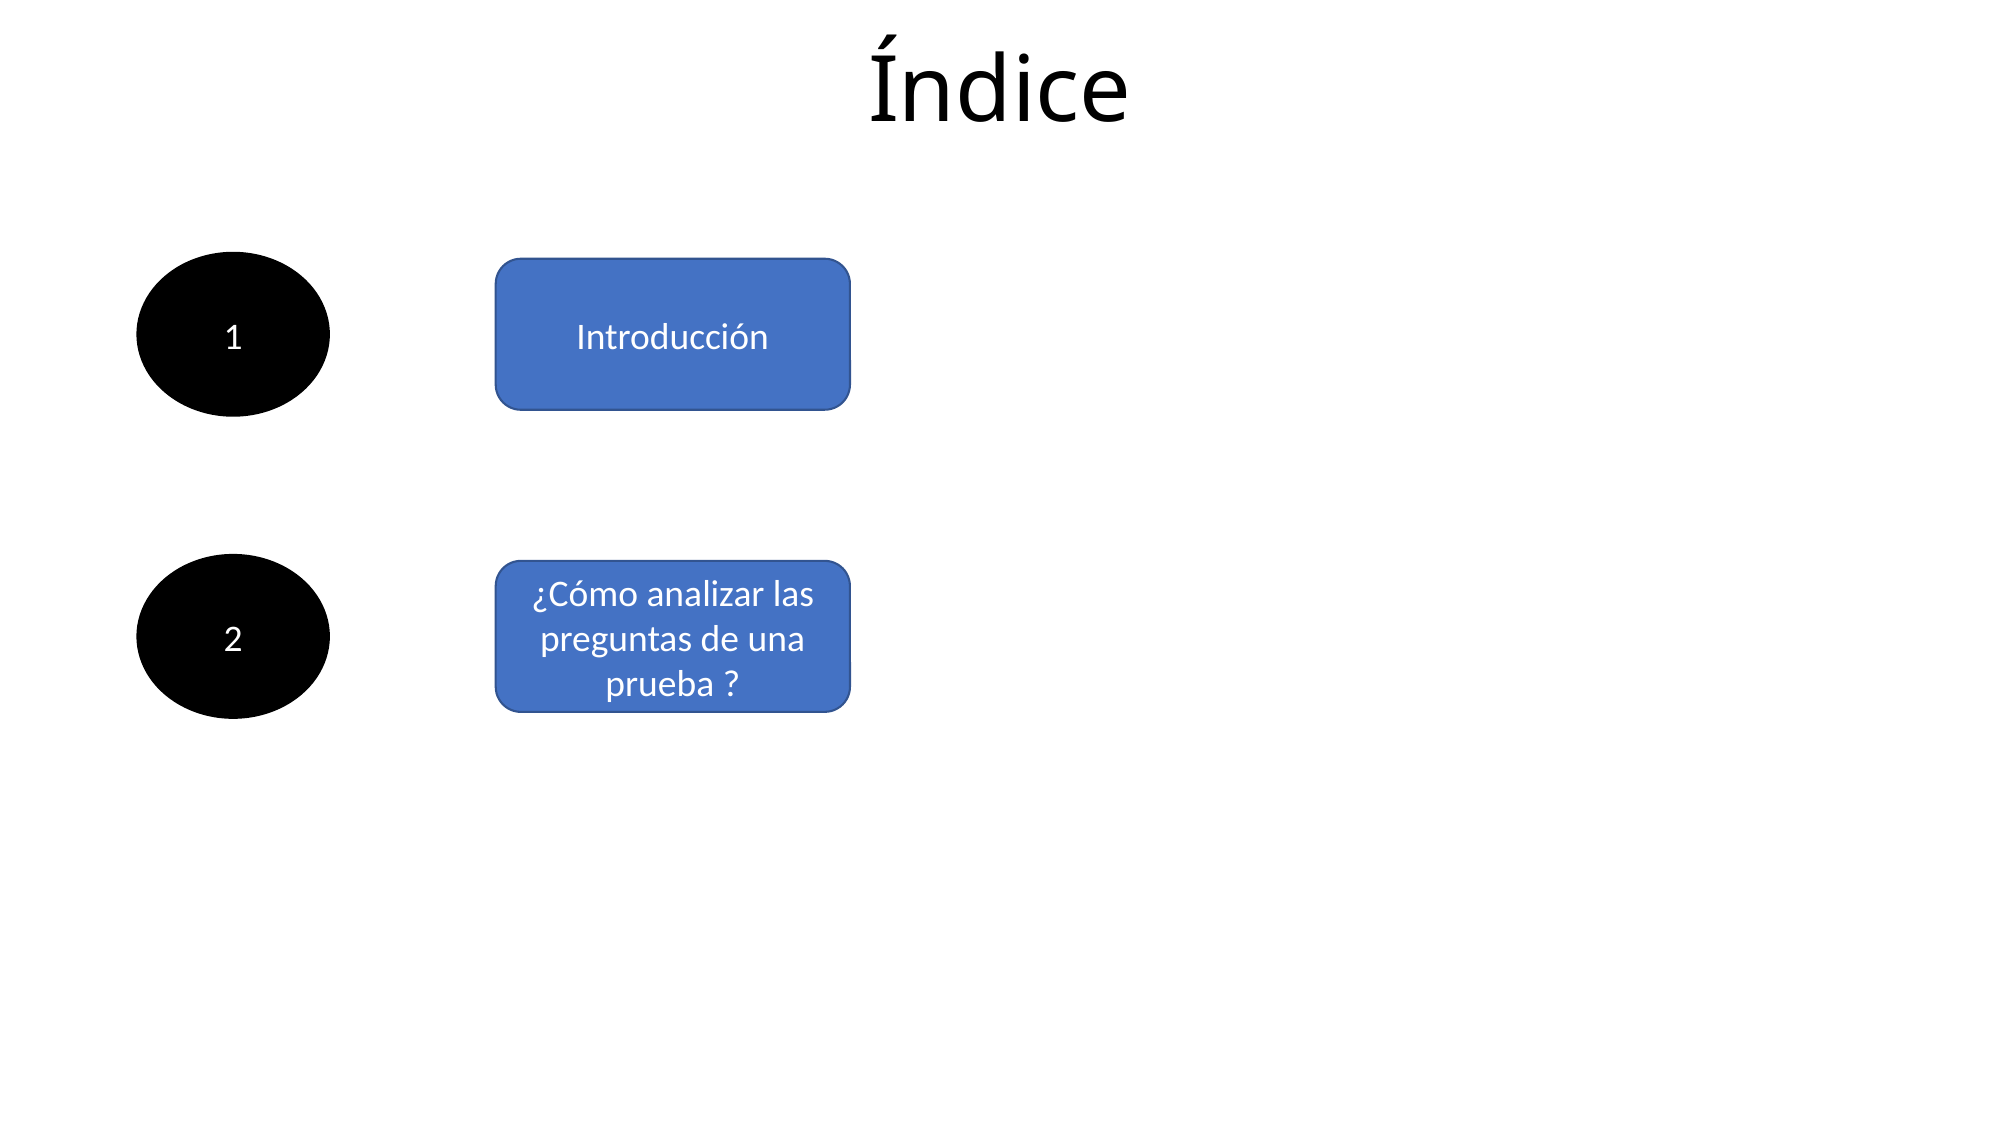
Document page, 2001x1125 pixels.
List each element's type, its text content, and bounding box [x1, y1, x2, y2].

text_box Introducción [494, 257, 852, 411]
title Índice [137, 25, 1863, 159]
text_box 1 [136, 251, 330, 417]
text_box ¿Cómo analizar las preguntas de una prueba ? [494, 559, 852, 713]
text_box 2 [136, 553, 330, 719]
